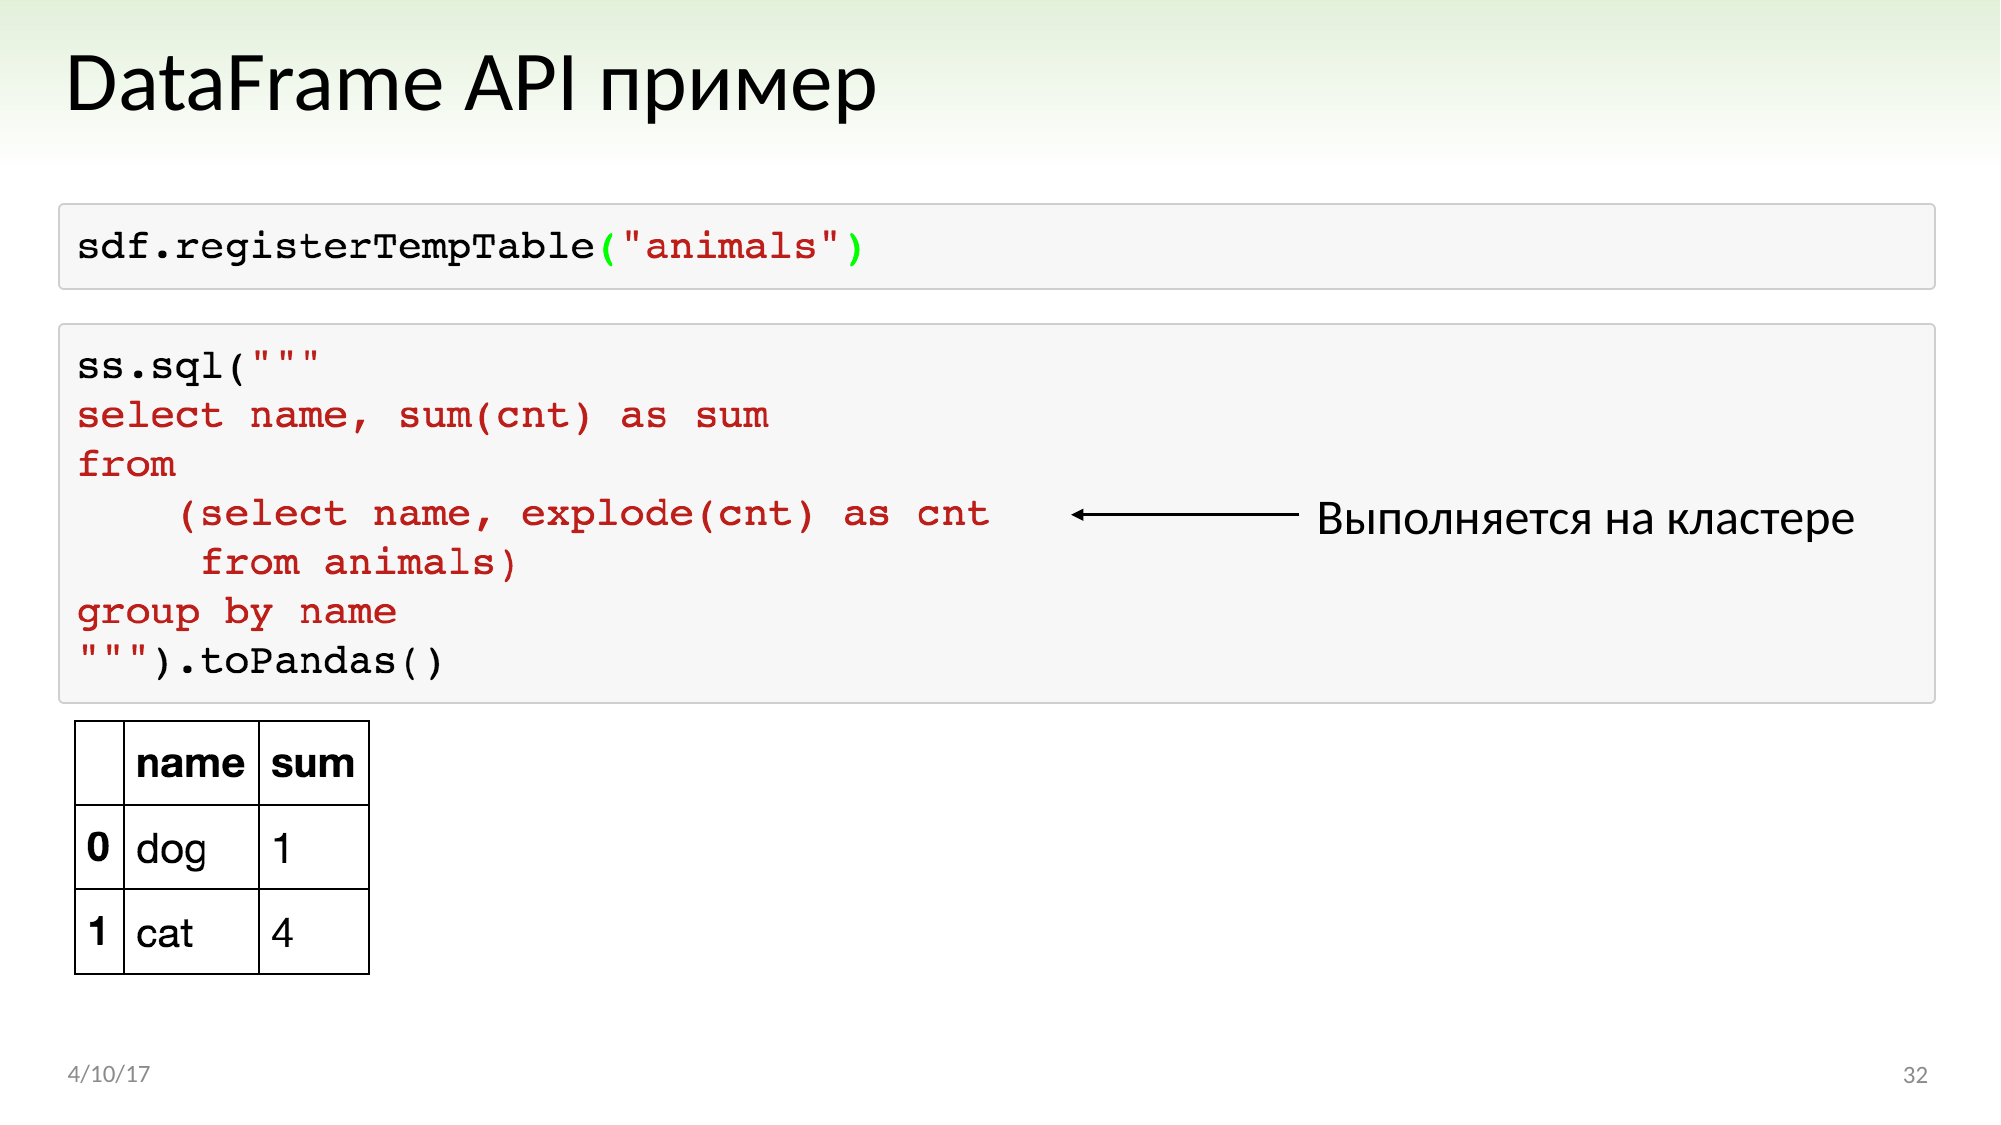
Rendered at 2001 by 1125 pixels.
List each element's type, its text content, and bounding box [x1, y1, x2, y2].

title DataFrame API пример [50, 28, 1943, 137]
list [50, 195, 1943, 992]
slide_number 32 [1493, 1044, 1944, 1104]
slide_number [52, 1042, 503, 1103]
